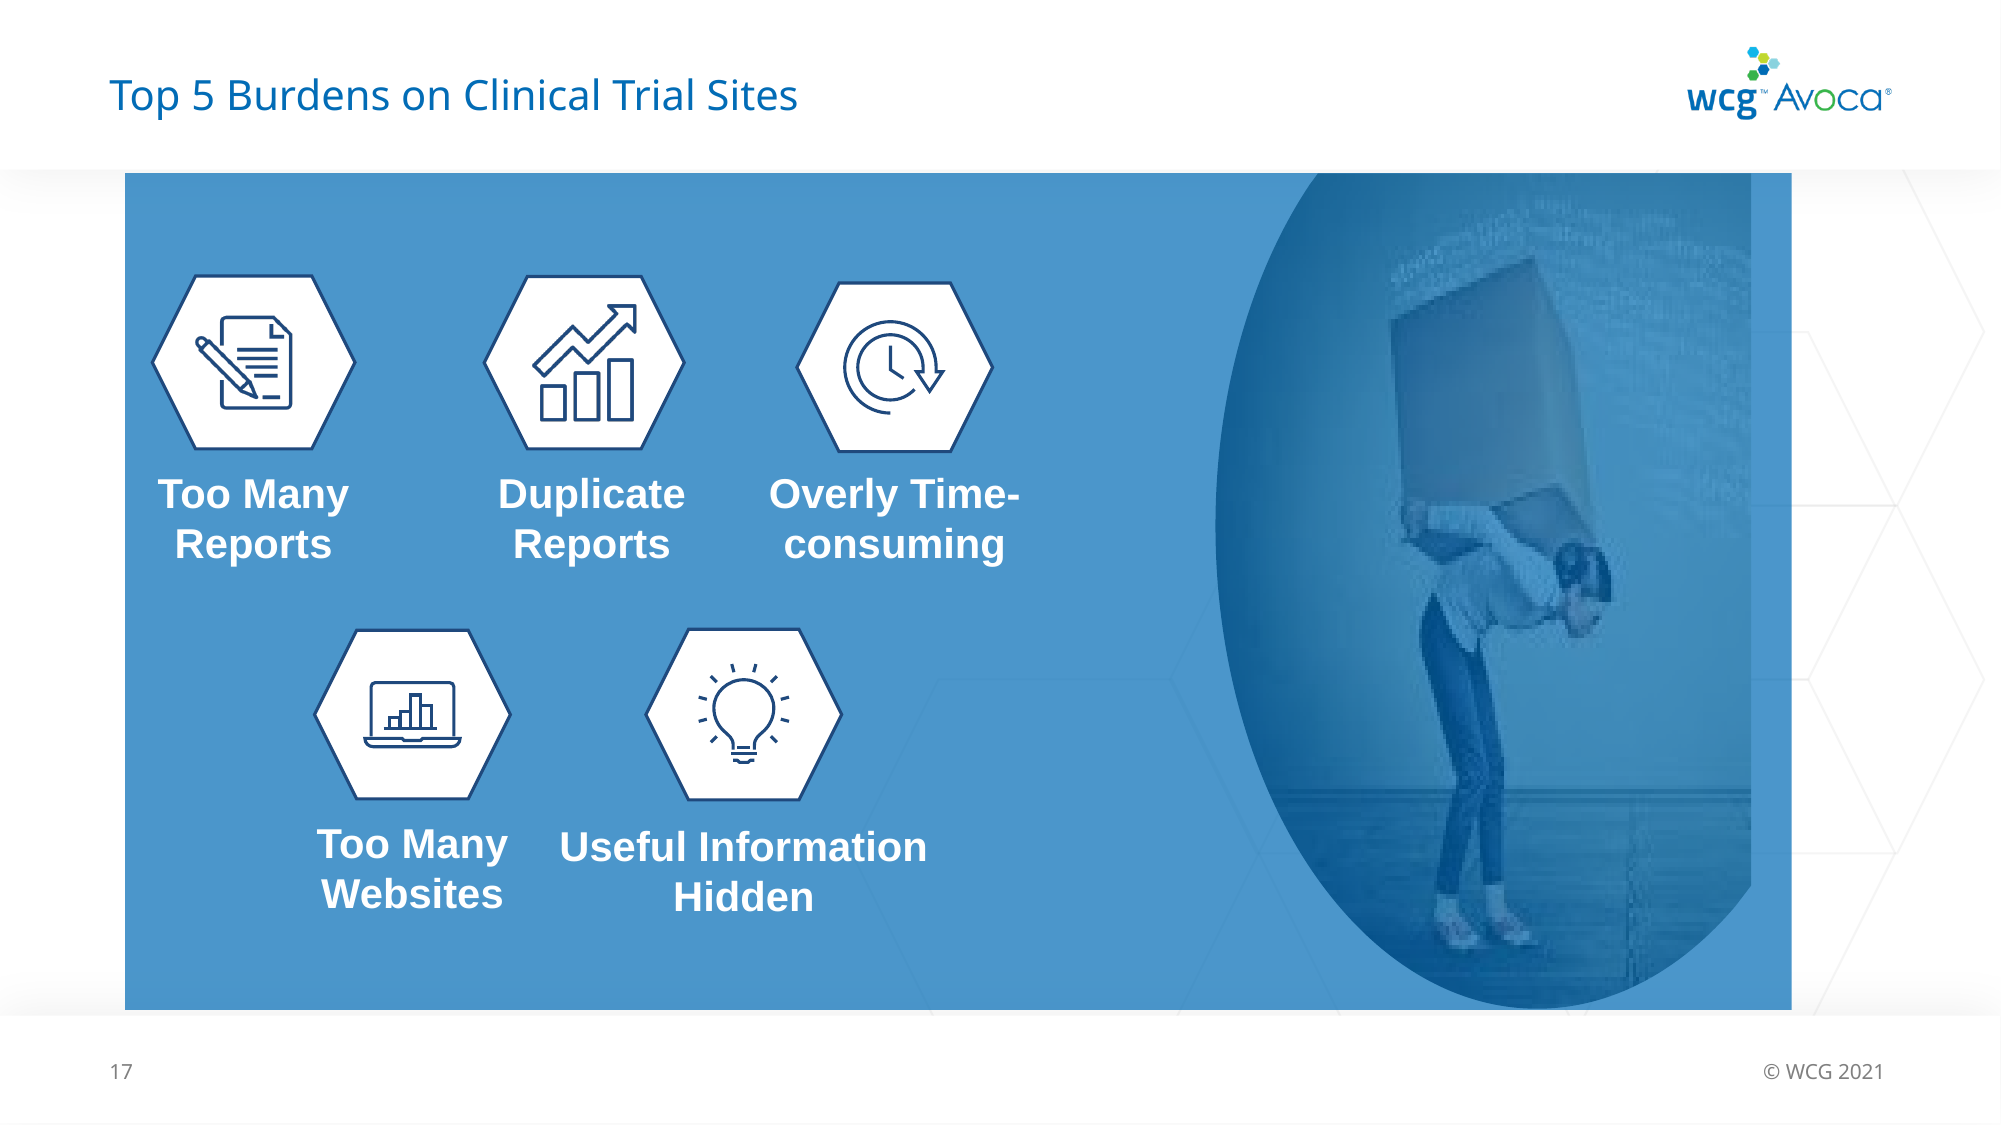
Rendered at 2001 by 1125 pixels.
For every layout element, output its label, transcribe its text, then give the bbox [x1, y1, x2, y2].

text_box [152, 275, 356, 449]
picture [1686, 42, 1894, 122]
slide_number 17 [109, 1058, 180, 1083]
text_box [314, 630, 511, 799]
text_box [484, 276, 685, 449]
slide_number © WCG 2021 [1714, 1058, 1891, 1083]
text_box Duplicate Reports [463, 466, 721, 577]
text_box Overly Time-consuming [728, 466, 1061, 577]
picture [1215, 173, 1752, 1009]
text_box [645, 629, 842, 800]
title Top 5 Burdens on Clinical Trial Sites [109, 74, 1835, 170]
text_box [125, 173, 1792, 1010]
text_box Useful Information Hidden [543, 819, 945, 988]
text_box Too Many Reports [125, 466, 383, 577]
text_box Too Many Websites [283, 816, 541, 927]
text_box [796, 283, 993, 452]
